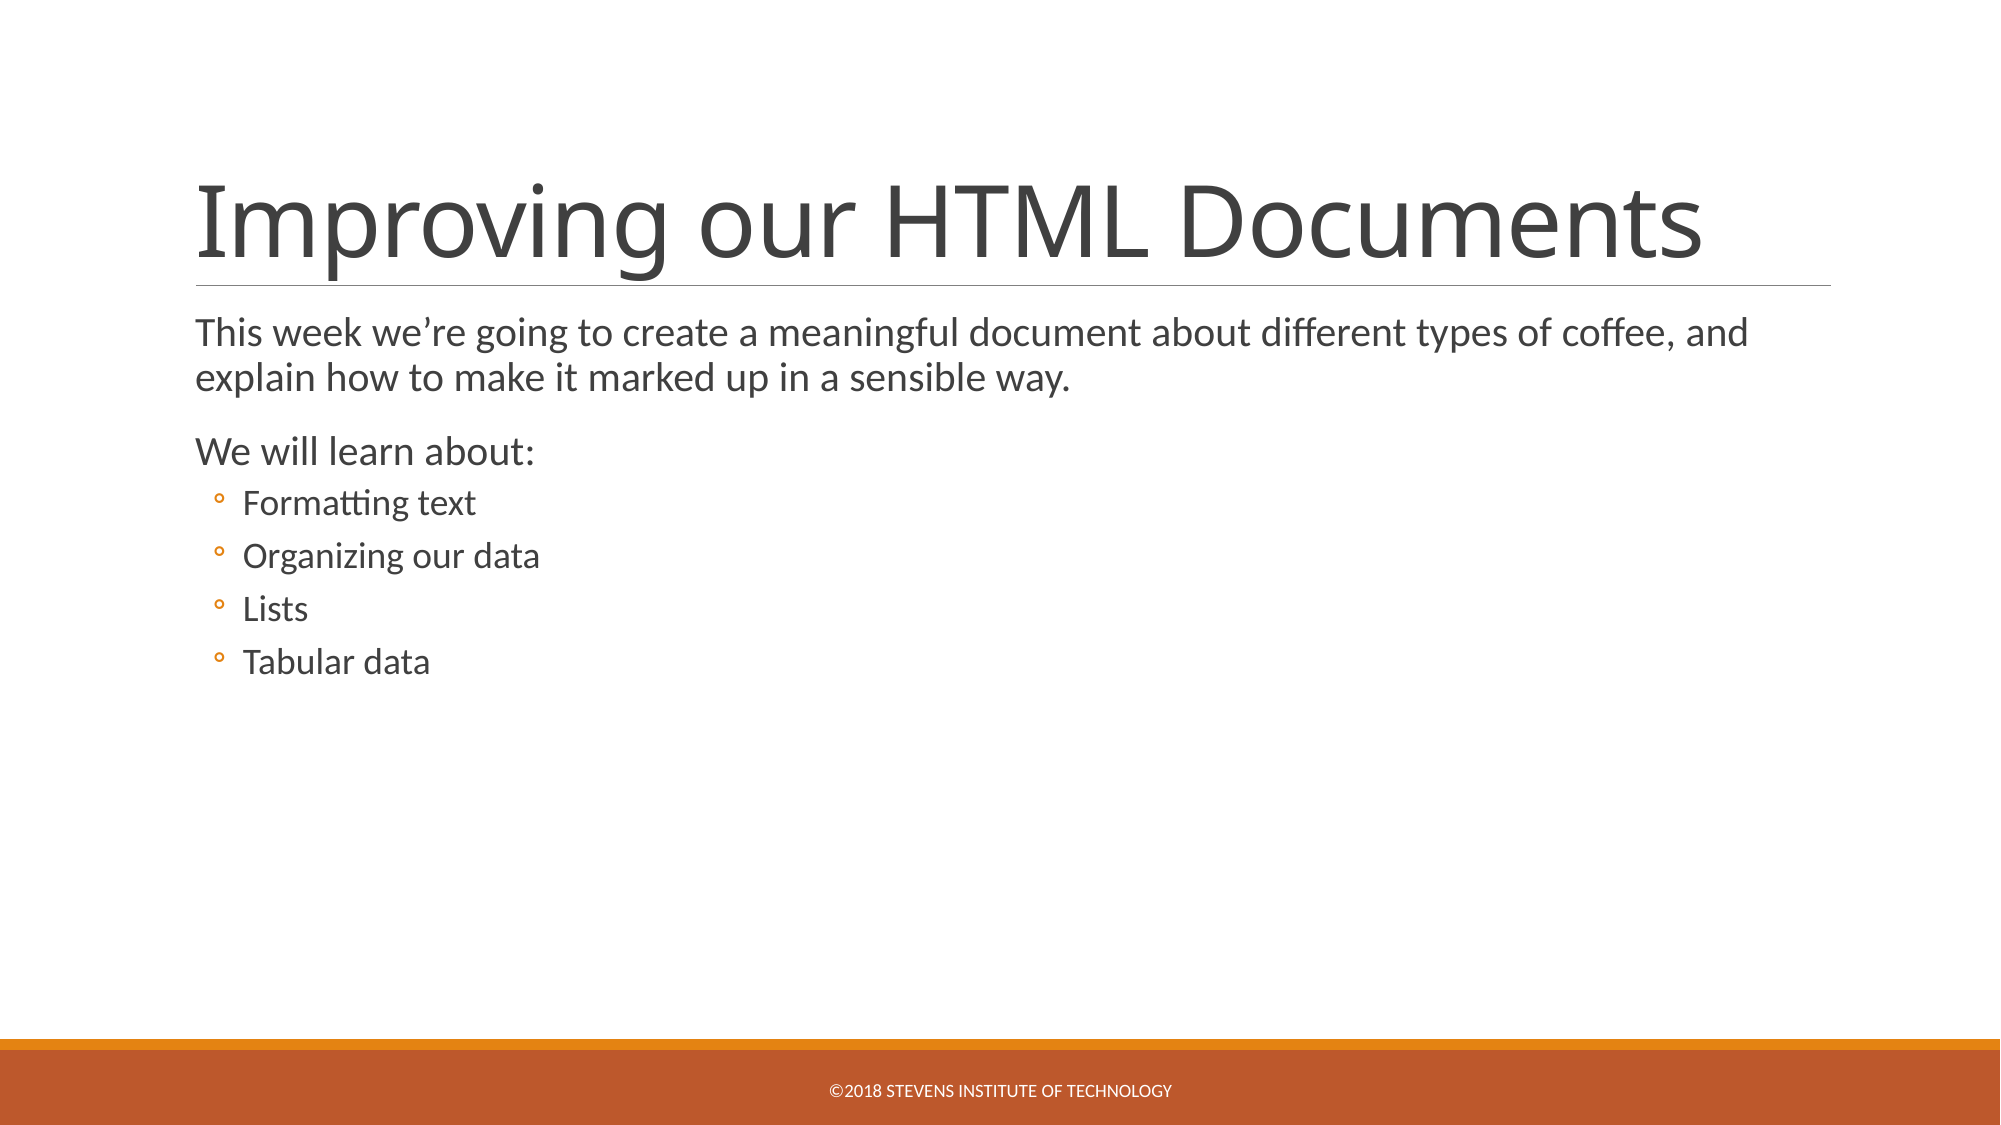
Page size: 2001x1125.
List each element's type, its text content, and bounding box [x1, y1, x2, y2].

footer ©2018 STEVENS INSTITUTE OF TECHNOLOGY [604, 1059, 1396, 1120]
title Improving our HTML Documents [180, 47, 1830, 285]
list This week we’re going to create a meaningful document about different types of coffee, and explain how to make it marked up in a sensible way. We will learn about: Formatting text Organizing our data Lists Tabular data [180, 302, 1830, 963]
